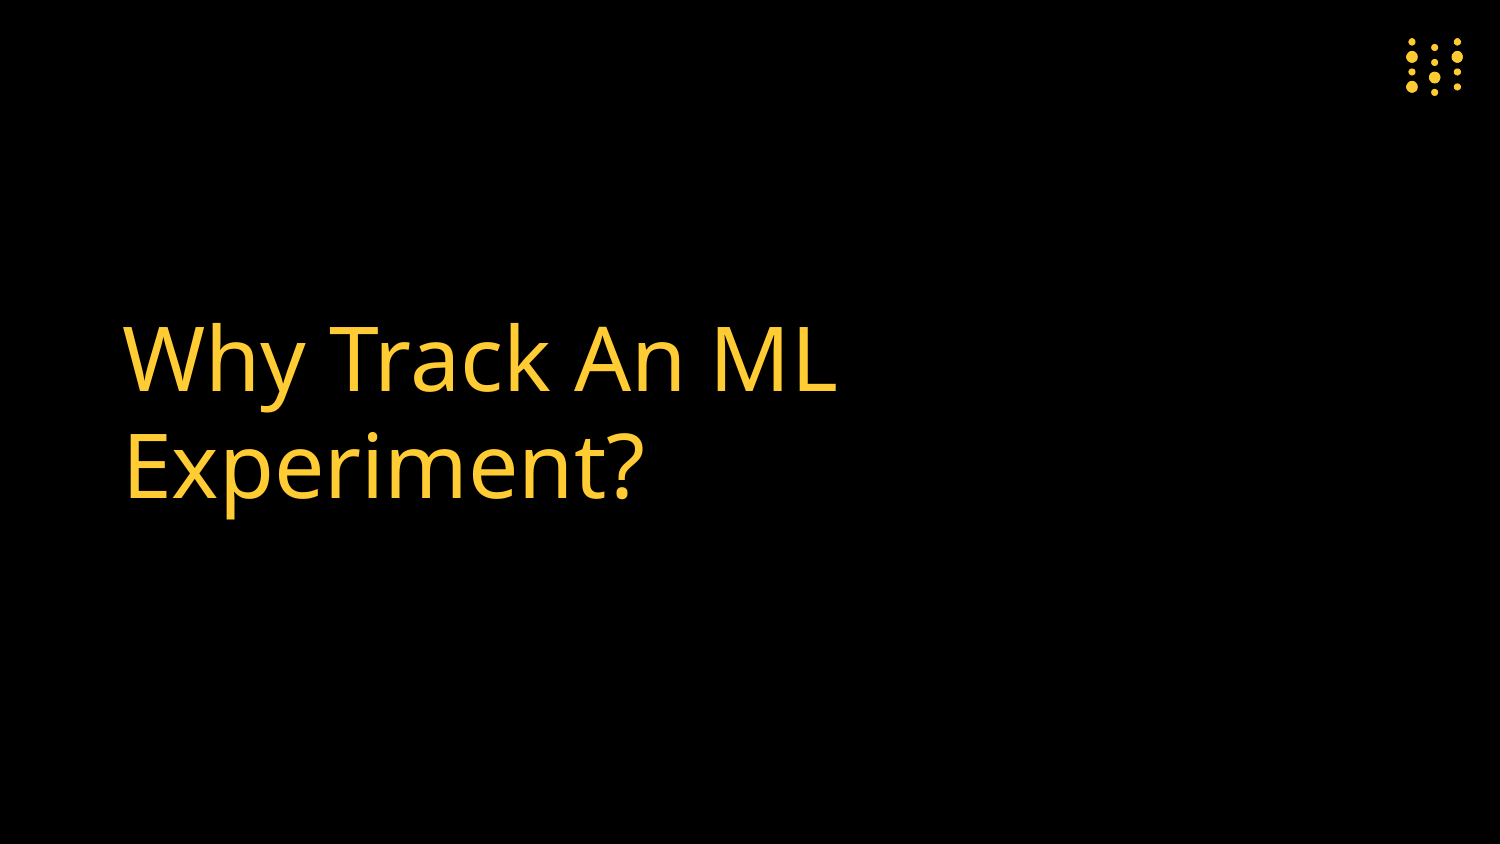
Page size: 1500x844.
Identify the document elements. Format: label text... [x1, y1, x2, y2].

picture [1406, 38, 1463, 96]
title Why Track An ML Experiment? [107, 73, 1399, 745]
